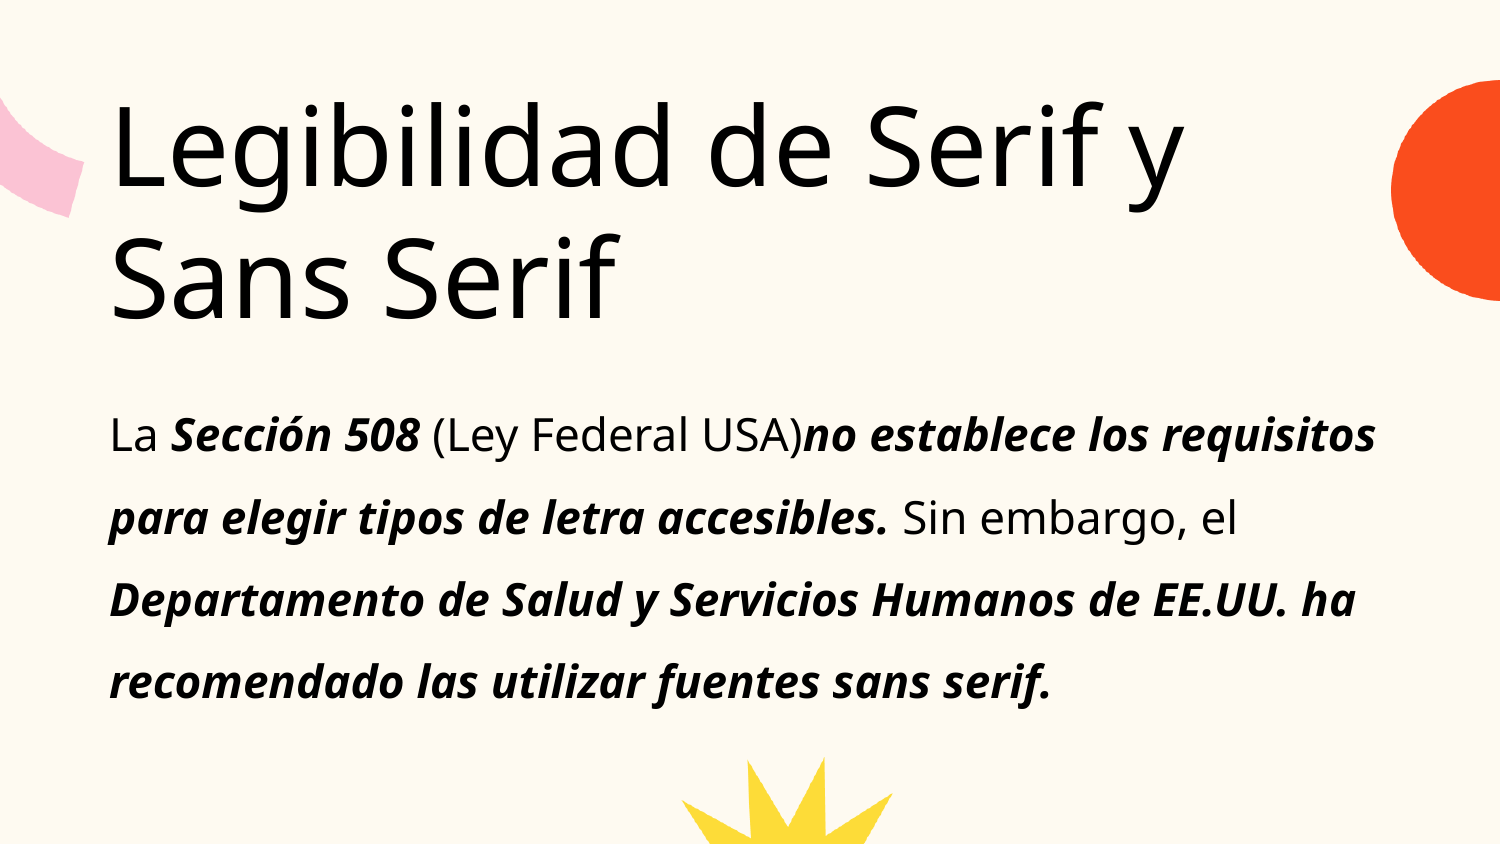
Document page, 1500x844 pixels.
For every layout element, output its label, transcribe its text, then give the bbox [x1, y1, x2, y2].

text_box Legibilidad de Serif y Sans Serif [94, 61, 1444, 356]
picture [0, 0, 1500, 844]
text_box La Sección 508 (Ley Federal USA)no establece los requisitos para elegir tipos de letra accesibles. Sin embargo, el Departamento de Salud y Servicios Humanos de EE.UU. ha recomendado las utilizar fuentes sans serif. [94, 363, 1476, 773]
